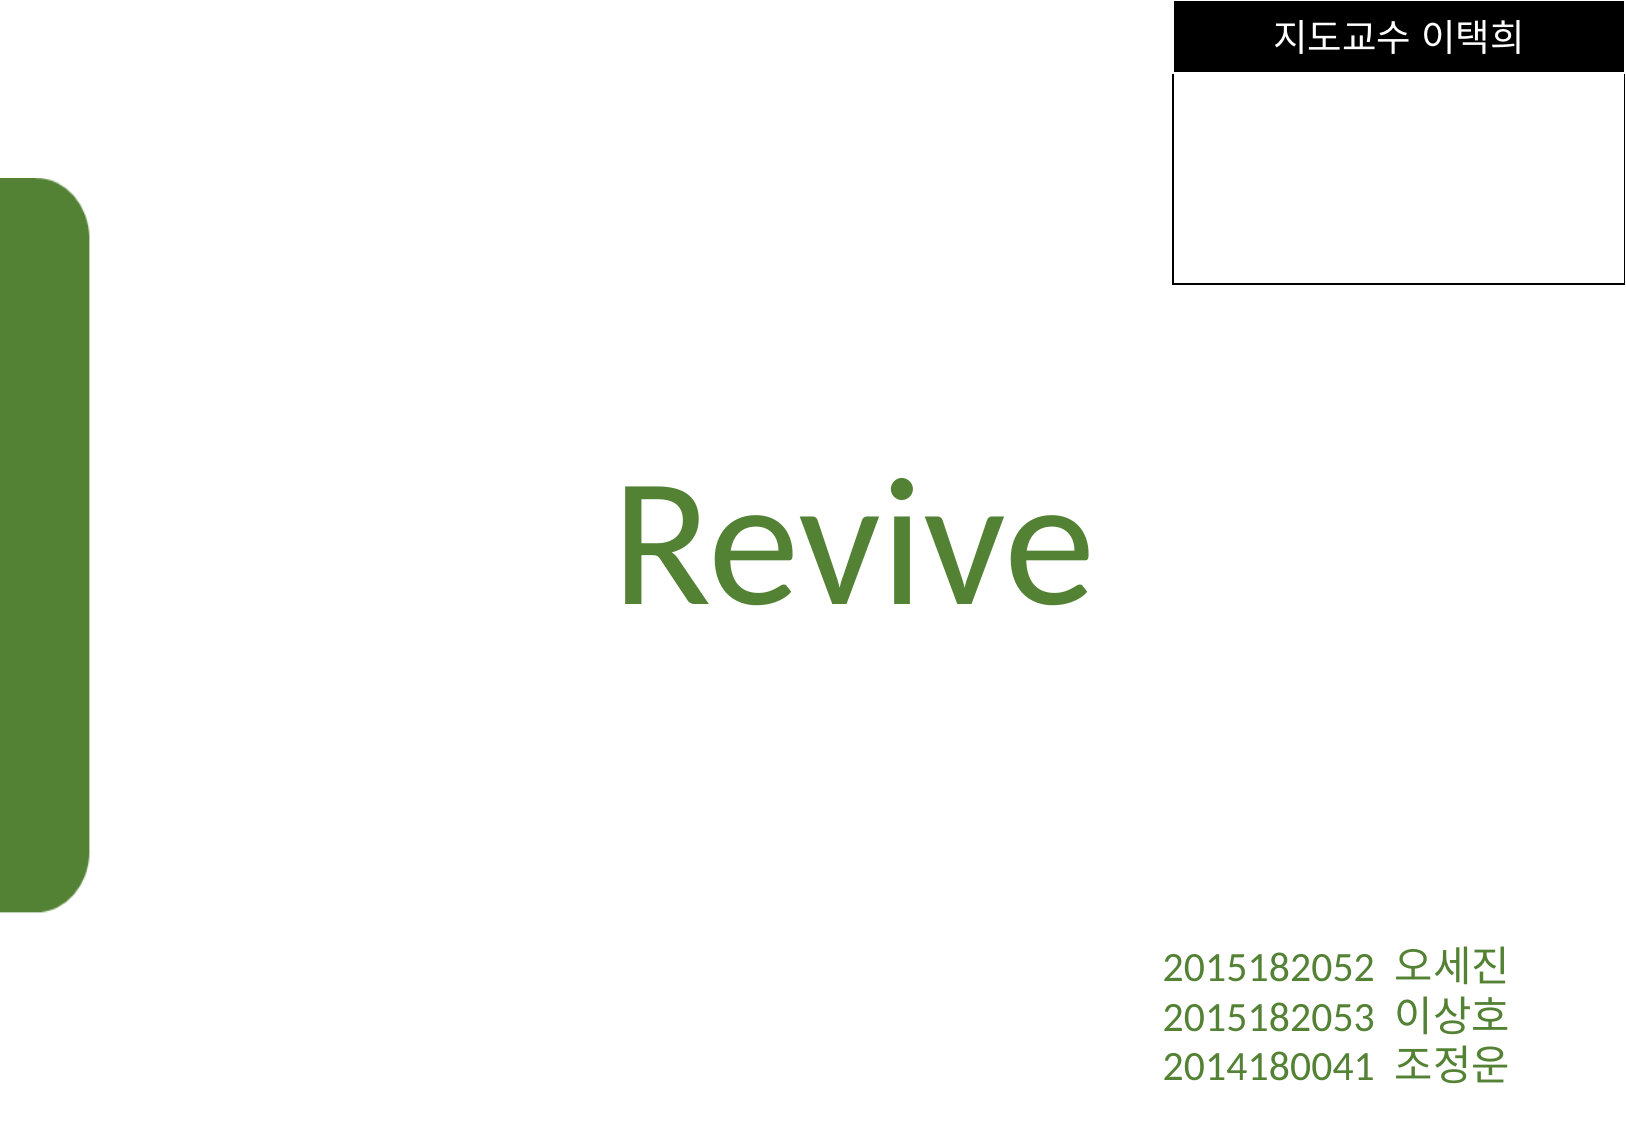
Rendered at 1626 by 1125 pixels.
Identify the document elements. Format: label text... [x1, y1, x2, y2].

text_box [1172, 74, 1625, 285]
text_box 지도교수 이택희 [1172, 0, 1625, 74]
text_box 2015182053 이상호 [1148, 981, 1625, 1031]
picture [0, 178, 101, 914]
text_box Revive [597, 414, 1119, 649]
text_box 2014180041 조정운 [1148, 1031, 1625, 1096]
text_box 2015182052 오세진 [1148, 932, 1625, 981]
